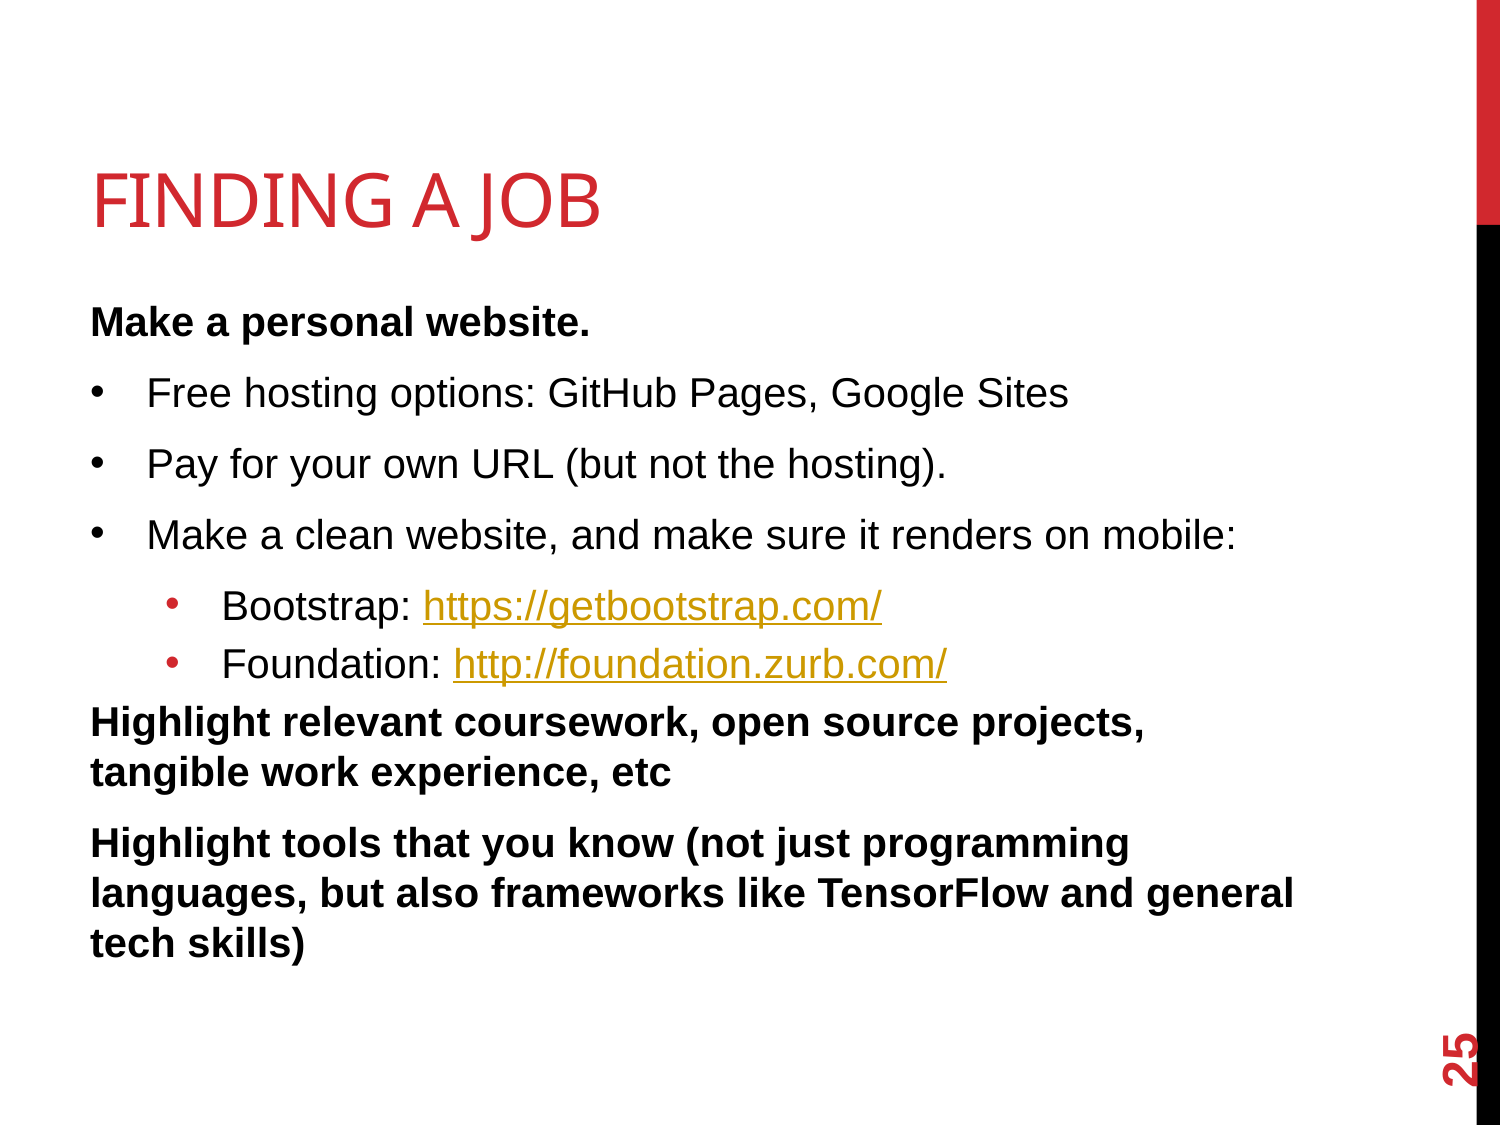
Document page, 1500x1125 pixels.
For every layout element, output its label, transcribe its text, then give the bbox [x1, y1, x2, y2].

slide_number 25 [1427, 887, 1488, 1104]
list Make a personal website. Free hosting options: GitHub Pages, Google Sites Pay for your own URL (but not the hosting). Make a clean website, and make sure it renders on mobile: Bootstrap: https://getbootstrap.com/ Foundation: http://foundation.zurb.com/ Highlight relevant coursework, open source projects, tangible work experience, etc Highlight tools that you know (not just programming languages, but also frameworks like TensorFlow and general tech skills) [75, 287, 1325, 1005]
title Finding a job [75, 25, 1025, 250]
